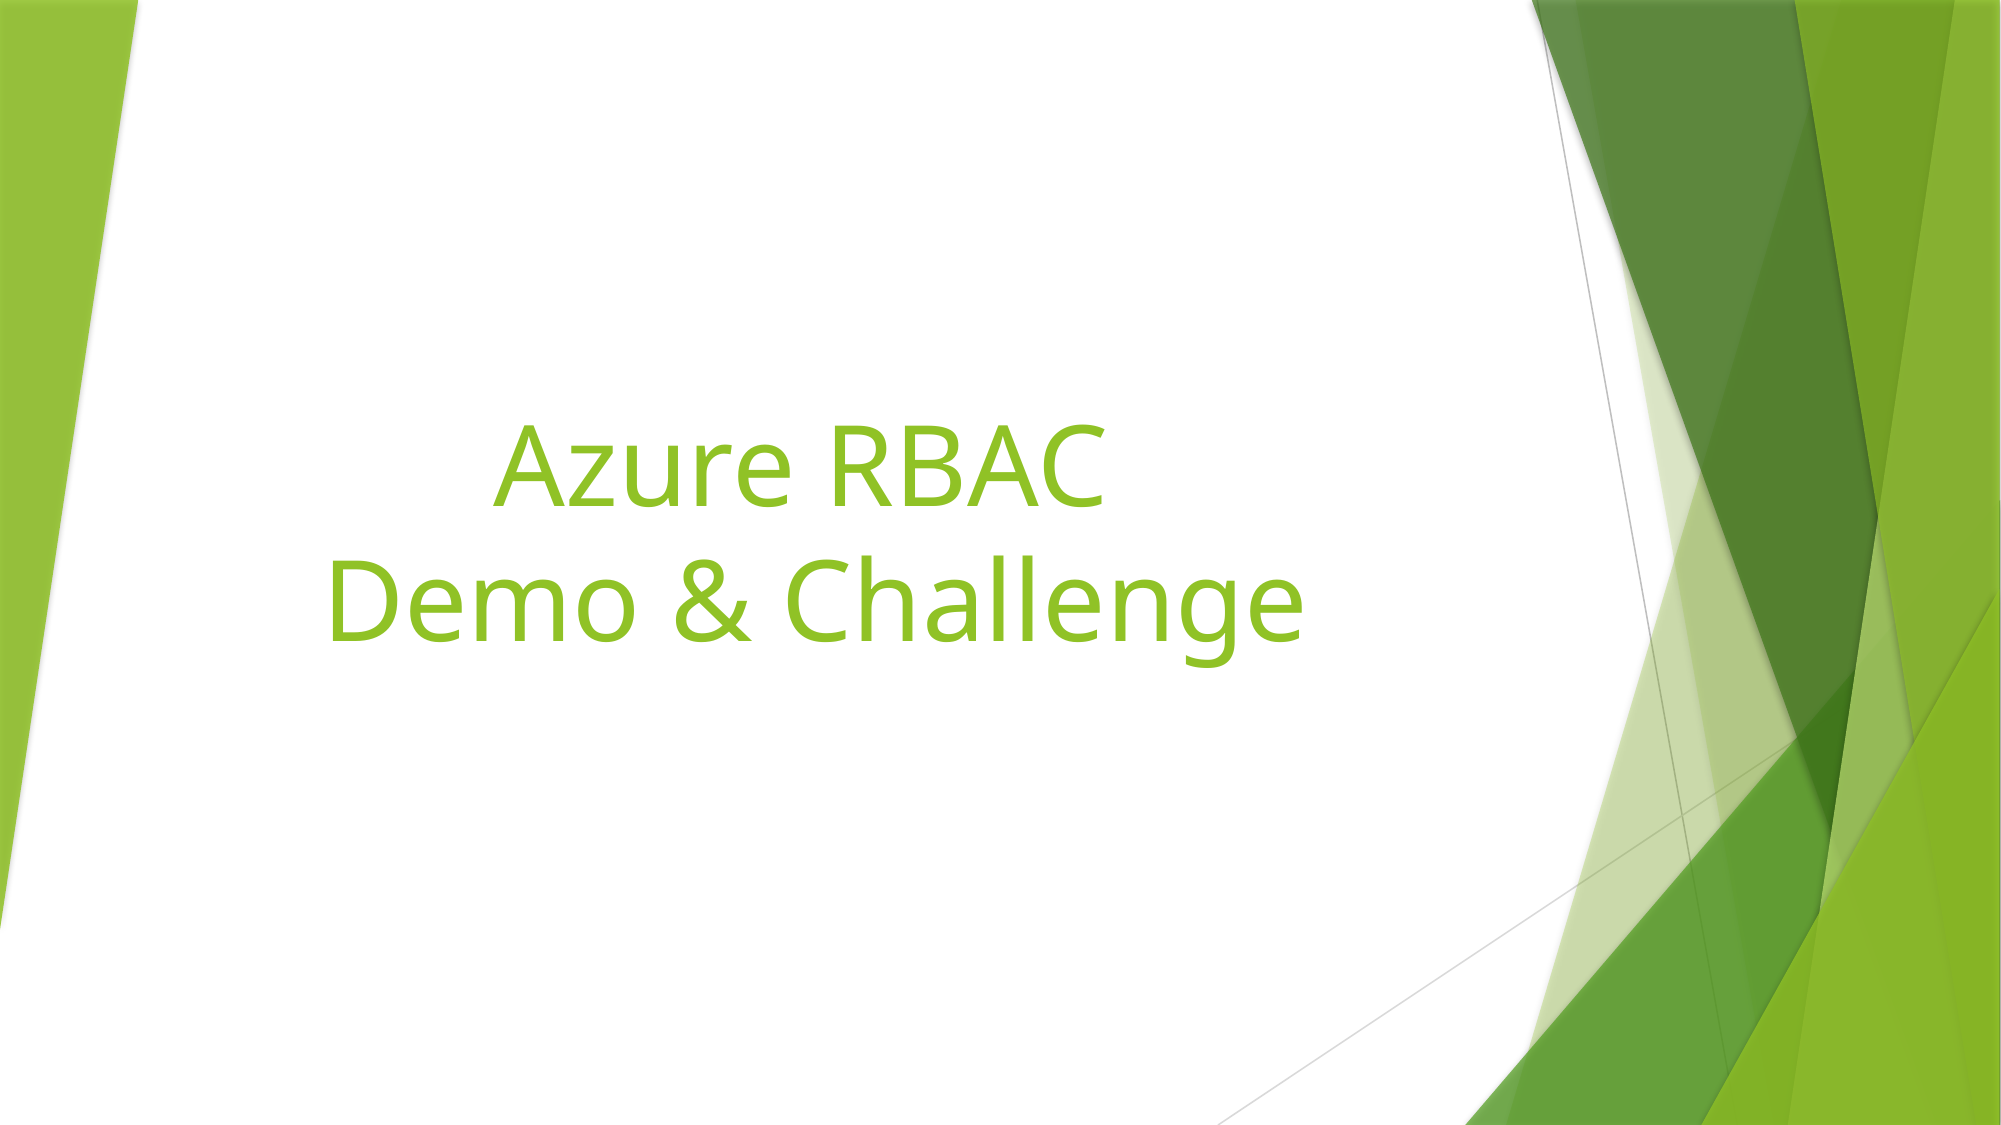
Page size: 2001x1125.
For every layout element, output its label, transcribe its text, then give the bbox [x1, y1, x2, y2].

title Azure RBAC Demo & Challenge [110, 394, 1522, 665]
